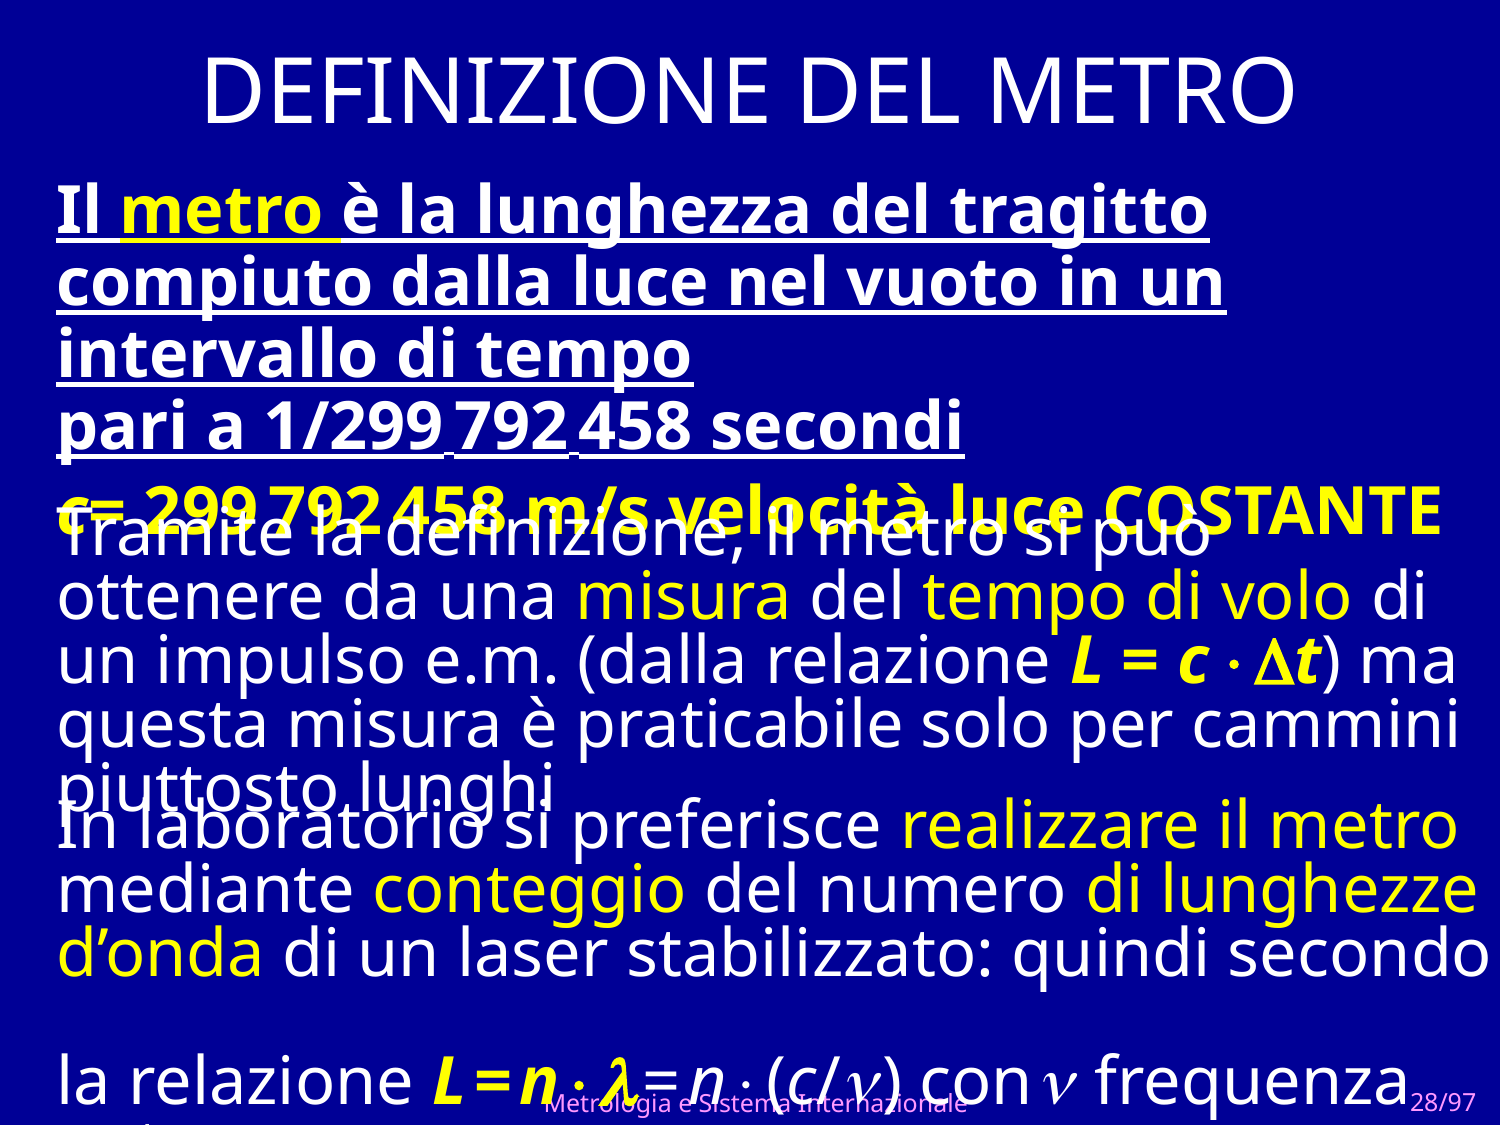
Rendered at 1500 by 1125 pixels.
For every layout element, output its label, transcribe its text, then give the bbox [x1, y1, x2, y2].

footer Metrologia e Sistema Internazionale [119, 1086, 1393, 1125]
text_box Tramite la definizione, il metro si può ottenere da una misura del tempo di volo di un impulso e.m. (dalla relazione L = c t) ma questa misura è praticabile solo per cammini piuttosto lunghi [41, 497, 1500, 773]
text_box Il metro è la lunghezza del tragitto compiuto dalla luce nel vuoto in un intervallo di tempo pari a 1/299 792 458 secondi c= 299 792 458 m/s velocità luce COSTANTE [41, 168, 1478, 480]
text_box In laboratorio si preferisce realizzare il metro mediante conteggio del numero di lunghezze d’onda di un laser stabilizzato: quindi secondo la relazione L = n = n(c/ ) con  frequenza nota [41, 790, 1500, 1066]
title DEFINIZIONE DEL METRO [0, 0, 1500, 174]
